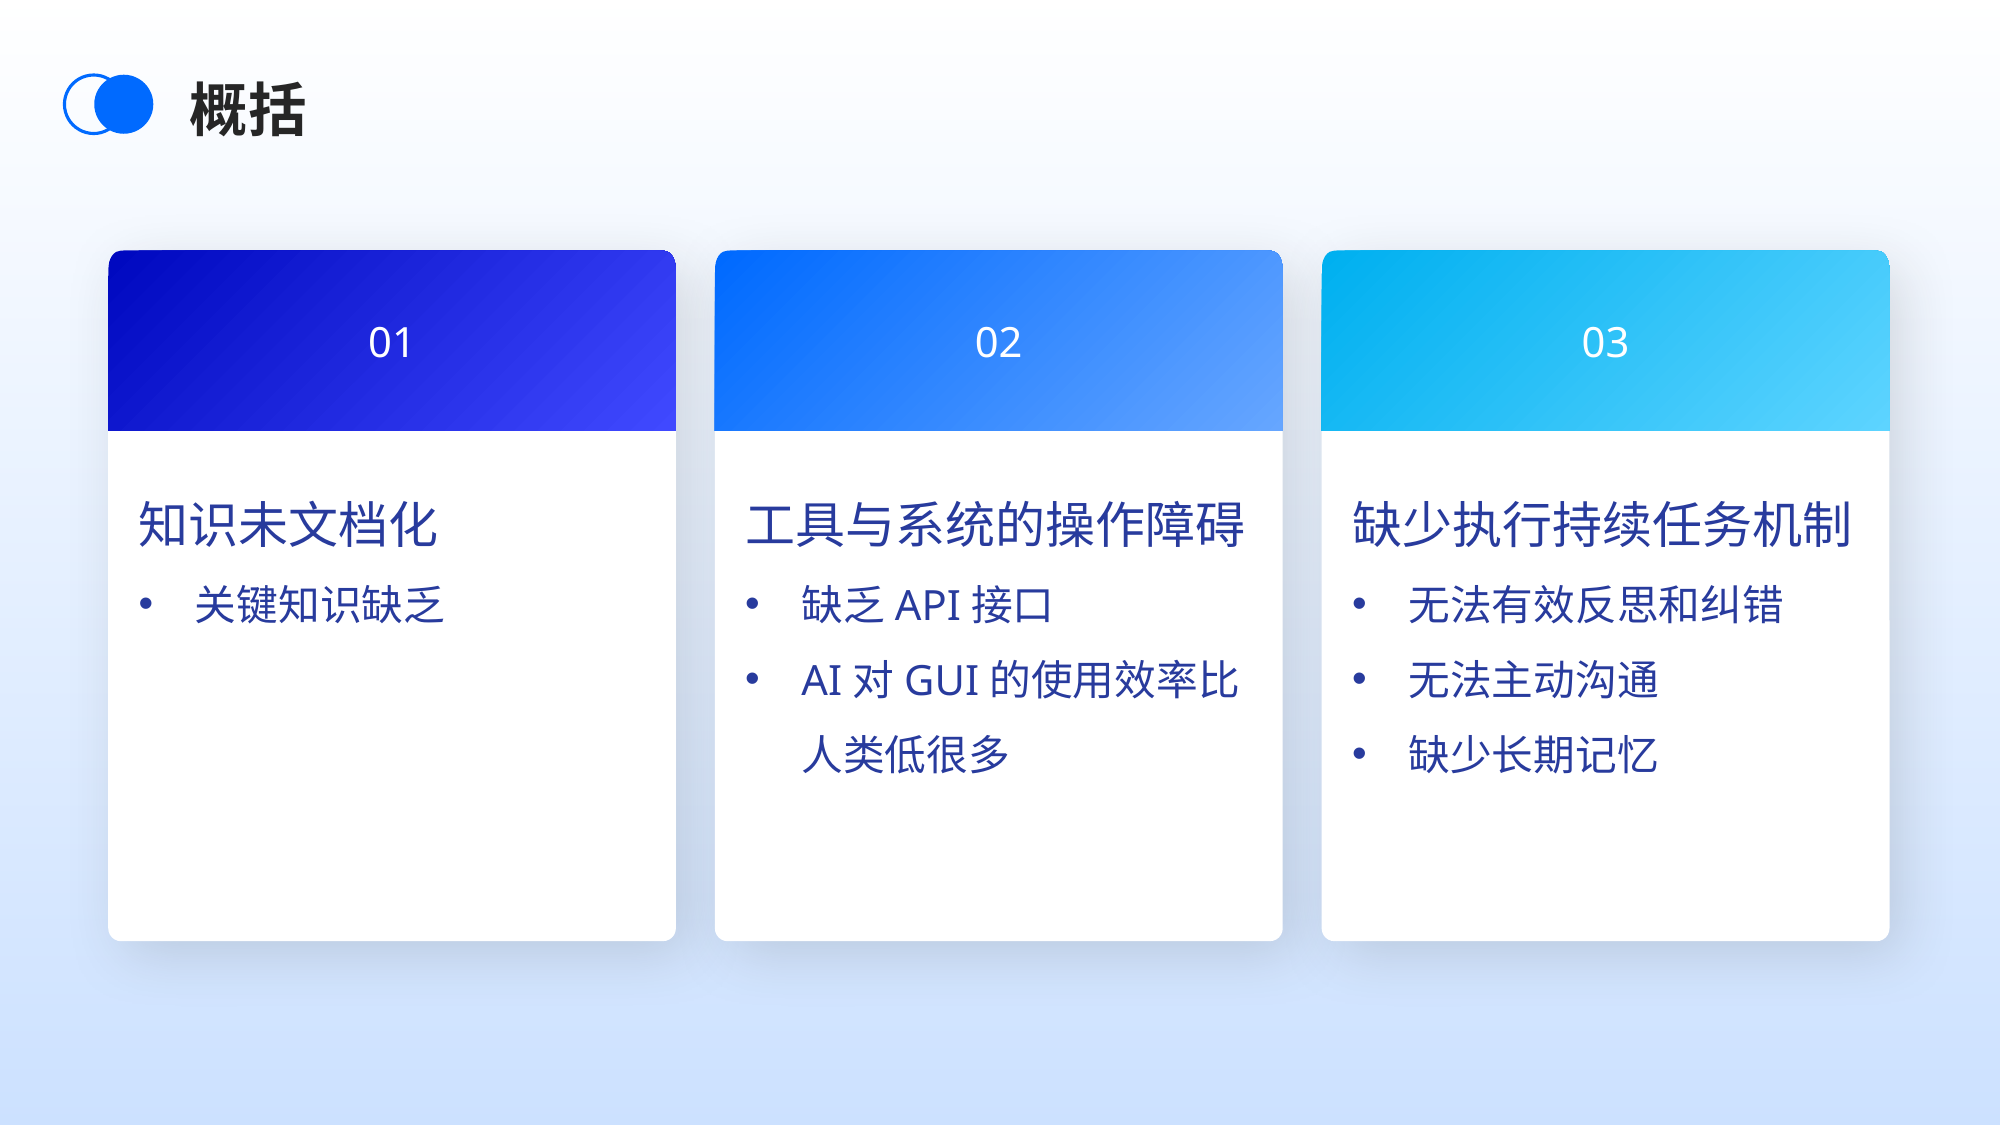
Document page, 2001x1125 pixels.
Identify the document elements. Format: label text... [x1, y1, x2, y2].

text_box 01 [138, 256, 646, 425]
text_box 03 [1352, 256, 1860, 425]
text_box [108, 250, 676, 431]
text_box 缺少执行持续任务机制 无法有效反思和纠错 无法主动沟通 缺少长期记忆 [1352, 463, 1860, 888]
text_box 概括 [190, 65, 1829, 137]
text_box [0, 0, 2000, 1125]
text_box [1321, 431, 1890, 942]
text_box 工具与系统的操作障碍 缺乏API接口 AI对GUI的使用效率比人类低很多 [745, 463, 1253, 888]
text_box [94, 74, 154, 134]
text_box [108, 431, 676, 942]
text_box [1321, 250, 1890, 431]
text_box 02 [745, 256, 1253, 425]
text_box [714, 250, 1283, 431]
text_box [714, 431, 1283, 942]
text_box 知识未文档化 关键知识缺乏 [138, 463, 646, 888]
text_box [64, 75, 108, 134]
